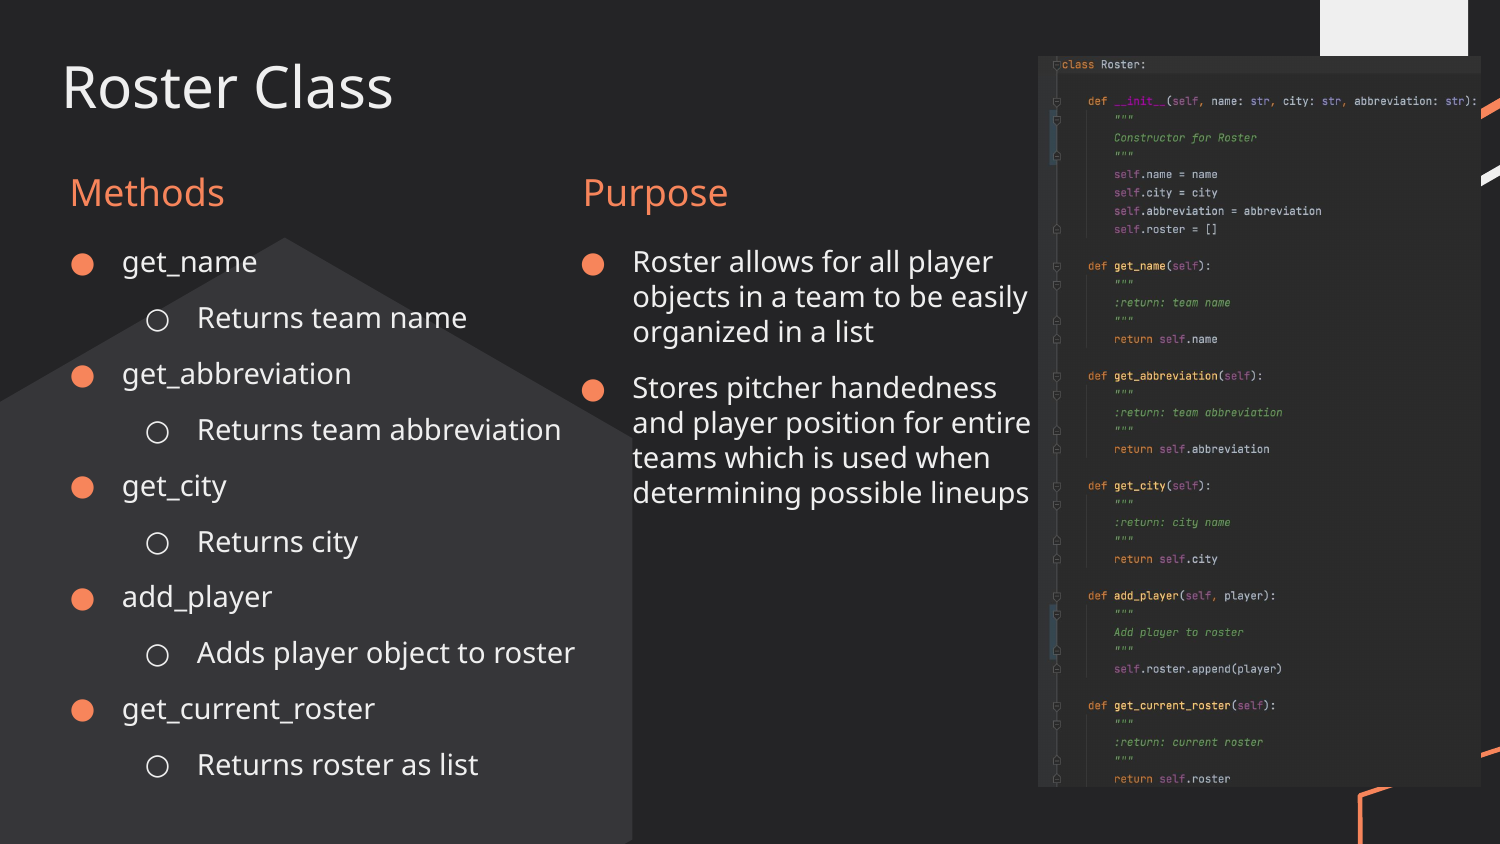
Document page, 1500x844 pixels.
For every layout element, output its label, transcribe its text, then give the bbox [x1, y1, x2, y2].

title Roster Class [45, 41, 1379, 136]
subtitle Purpose [567, 160, 1033, 229]
list Roster allows for all player objects in a team to be easily organized in a list Stores pitcher handedness and player position for entire teams which is used when determining possible lineups [542, 228, 1033, 545]
subtitle Methods [54, 160, 555, 229]
list get_name Returns team name get_abbreviation Returns team abbreviation get_city Returns city add_player Adds player object to roster get_current_roster Returns roster as list [31, 228, 615, 828]
picture [1038, 56, 1482, 787]
